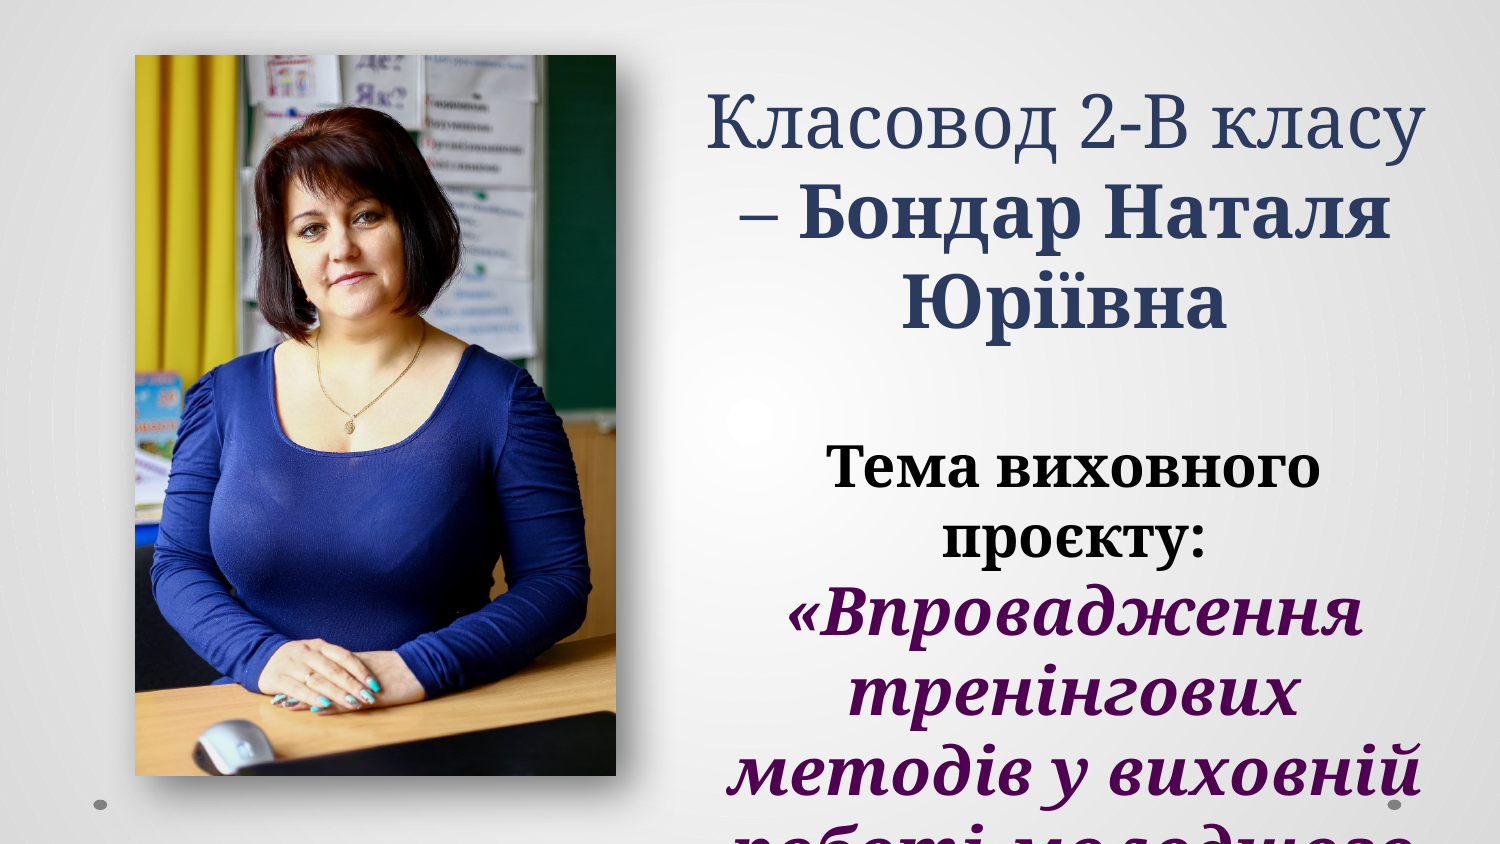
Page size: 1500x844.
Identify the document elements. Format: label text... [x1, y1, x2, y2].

text_box Тема виховного проєкту: «Впровадження тренінгових методів у виховній роботі молодшого школяра» [679, 421, 1471, 844]
title Класовод 2-В класу – Бондар Наталя Юріївна [679, 55, 1453, 351]
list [135, 55, 617, 776]
